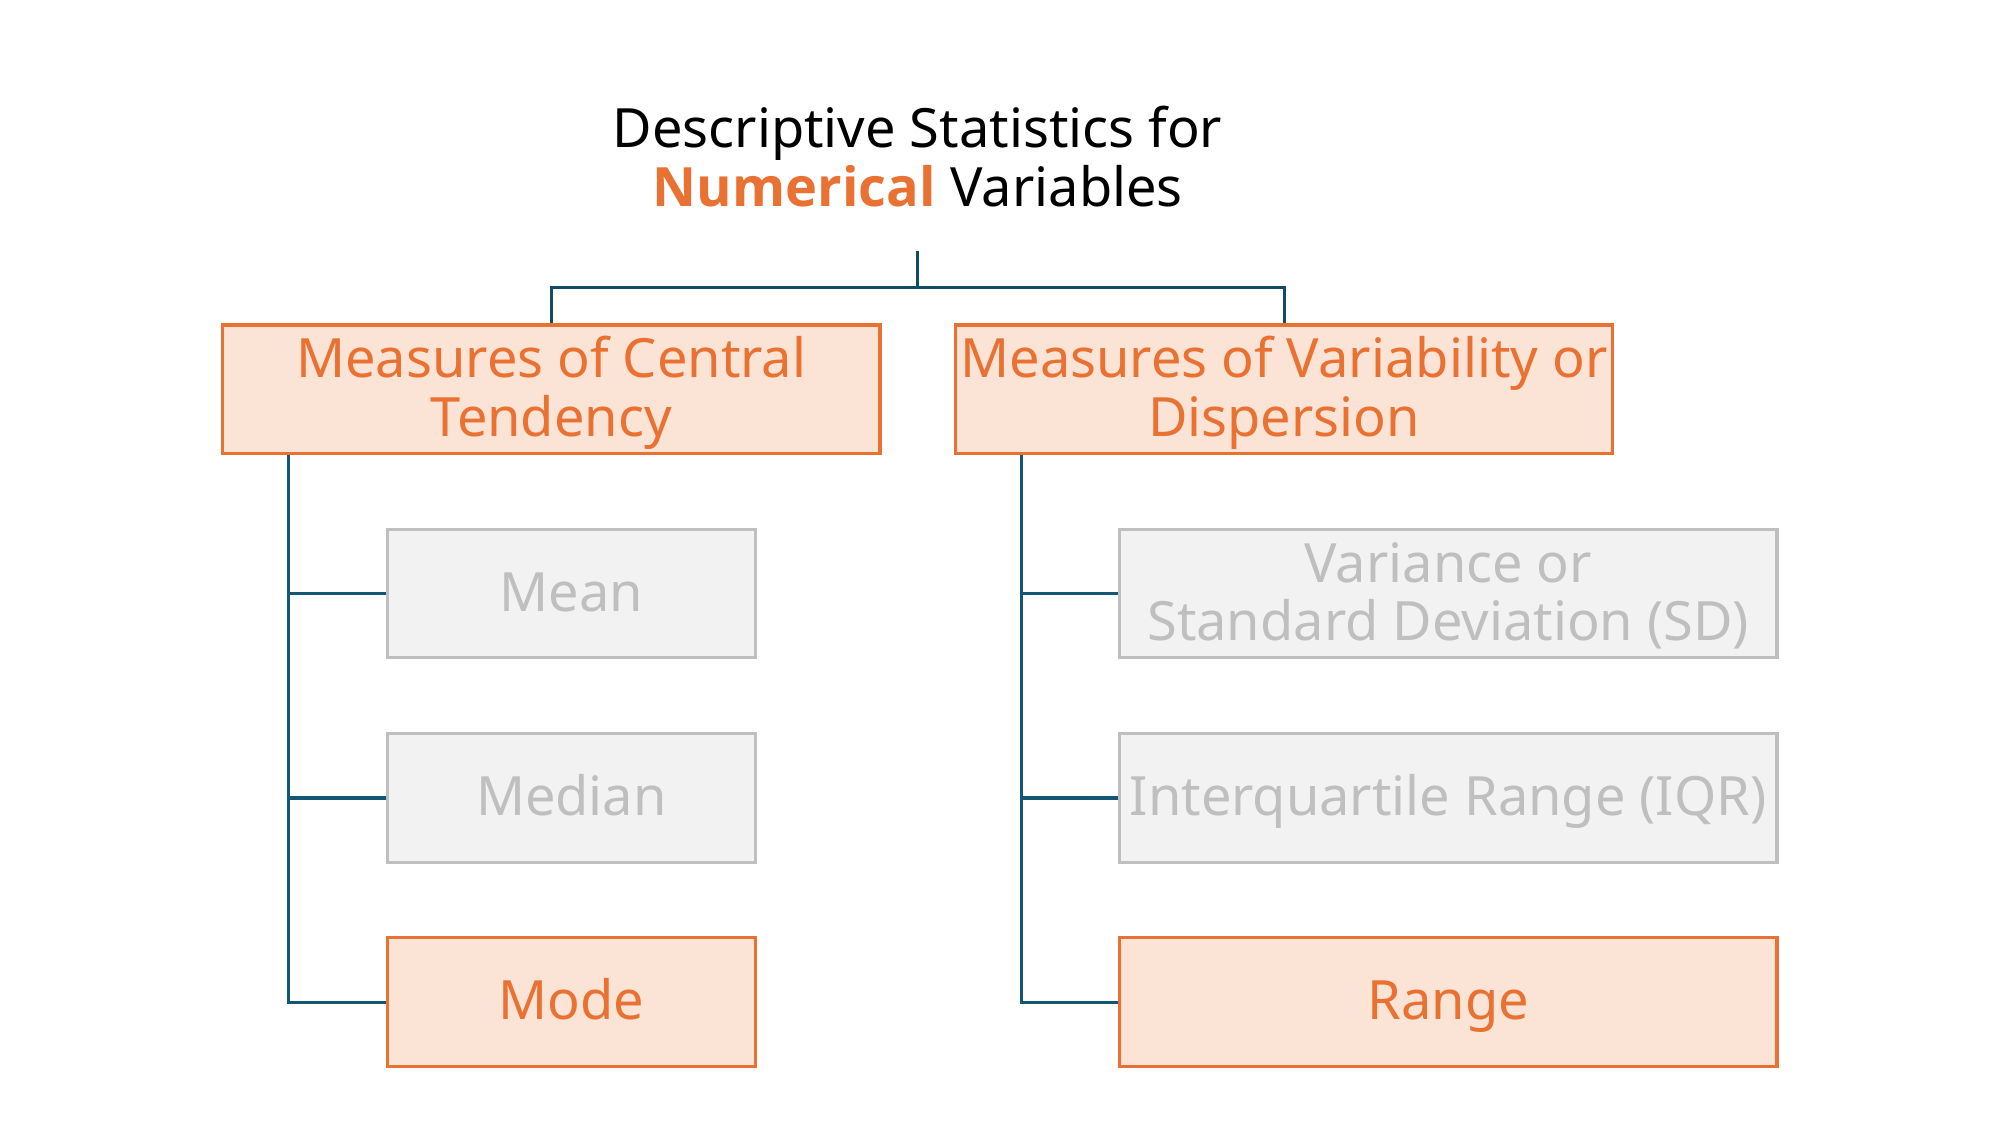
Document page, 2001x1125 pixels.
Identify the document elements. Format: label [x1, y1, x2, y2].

text_box [136, 68, 1863, 1068]
